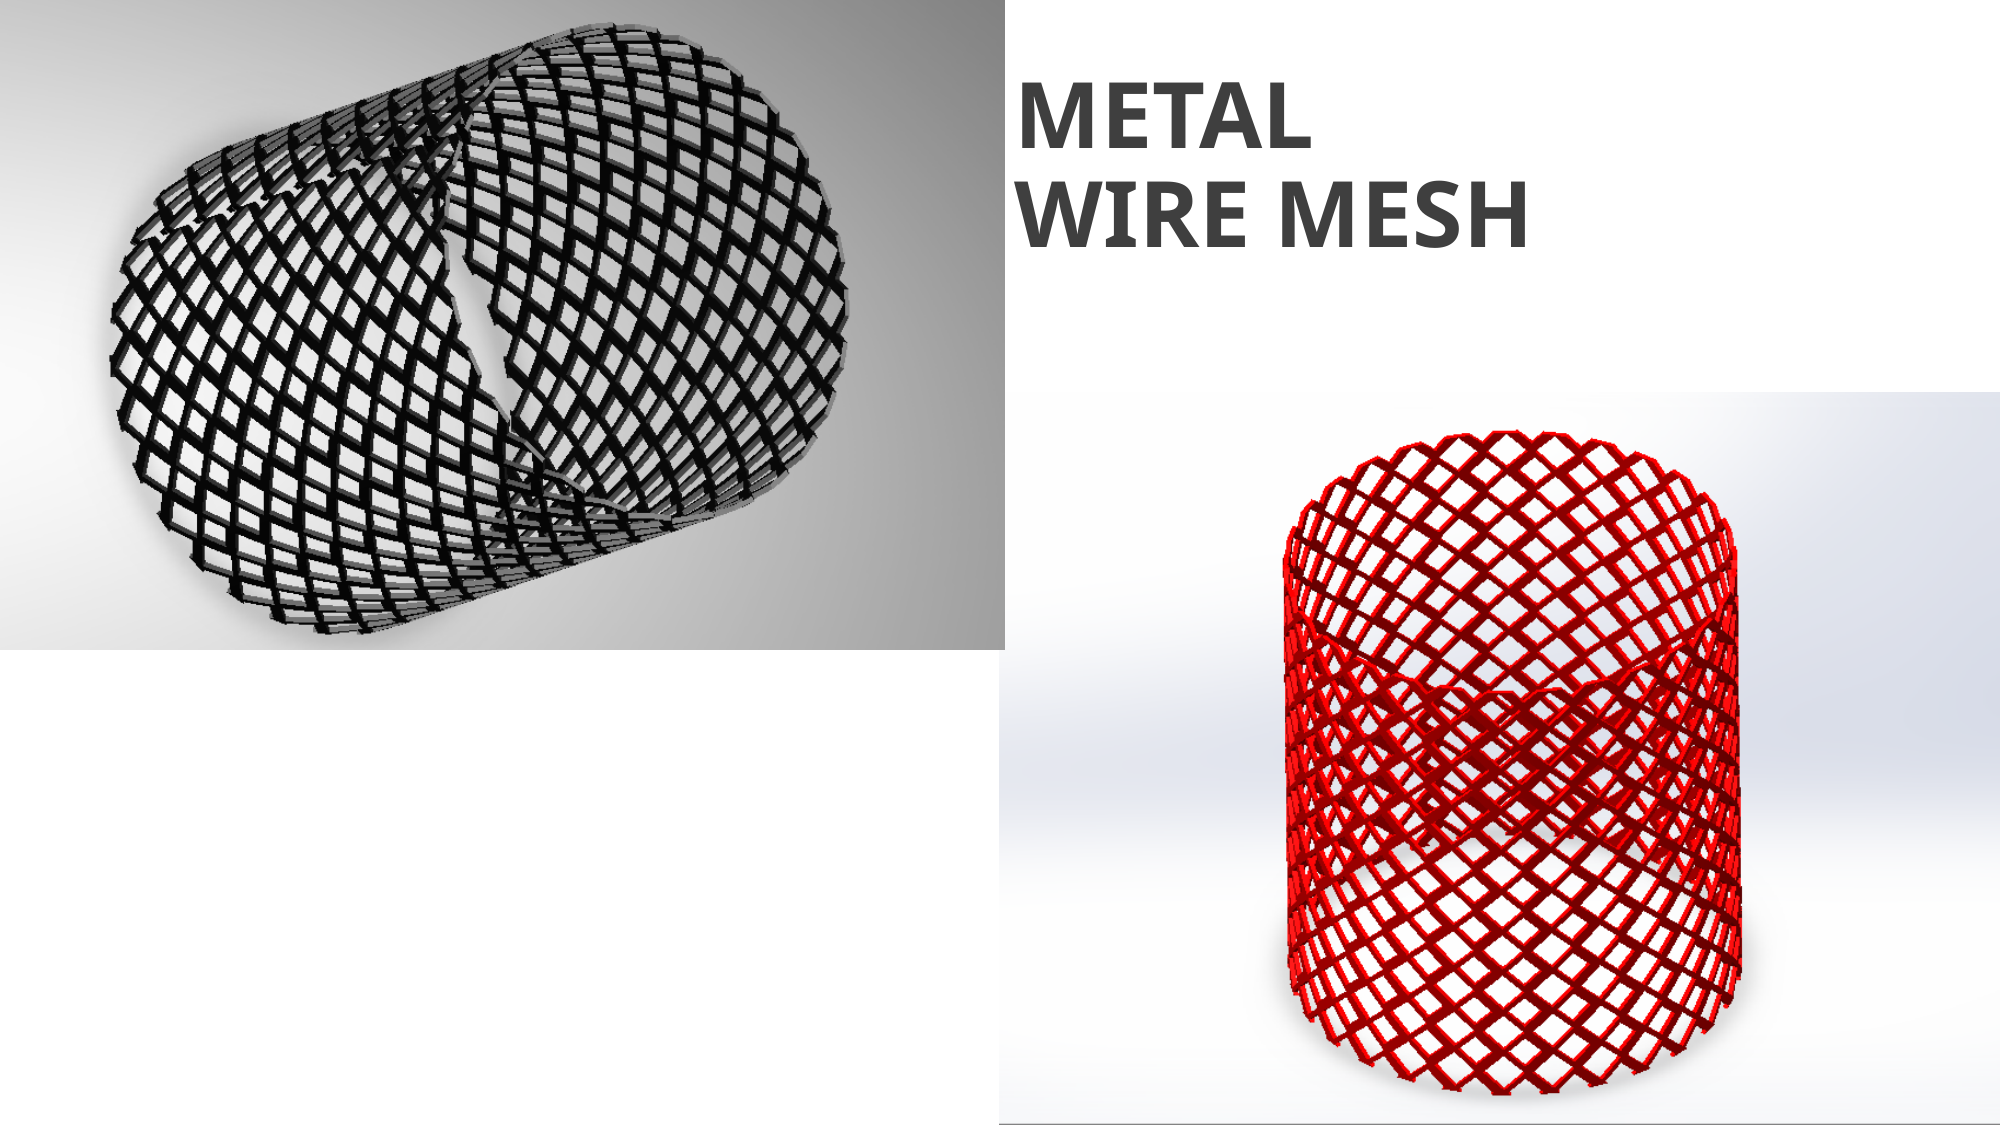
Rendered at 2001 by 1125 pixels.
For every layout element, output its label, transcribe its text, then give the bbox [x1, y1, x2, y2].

title METAL WIRE MESH [1008, 59, 1863, 278]
picture [0, 0, 2000, 1125]
